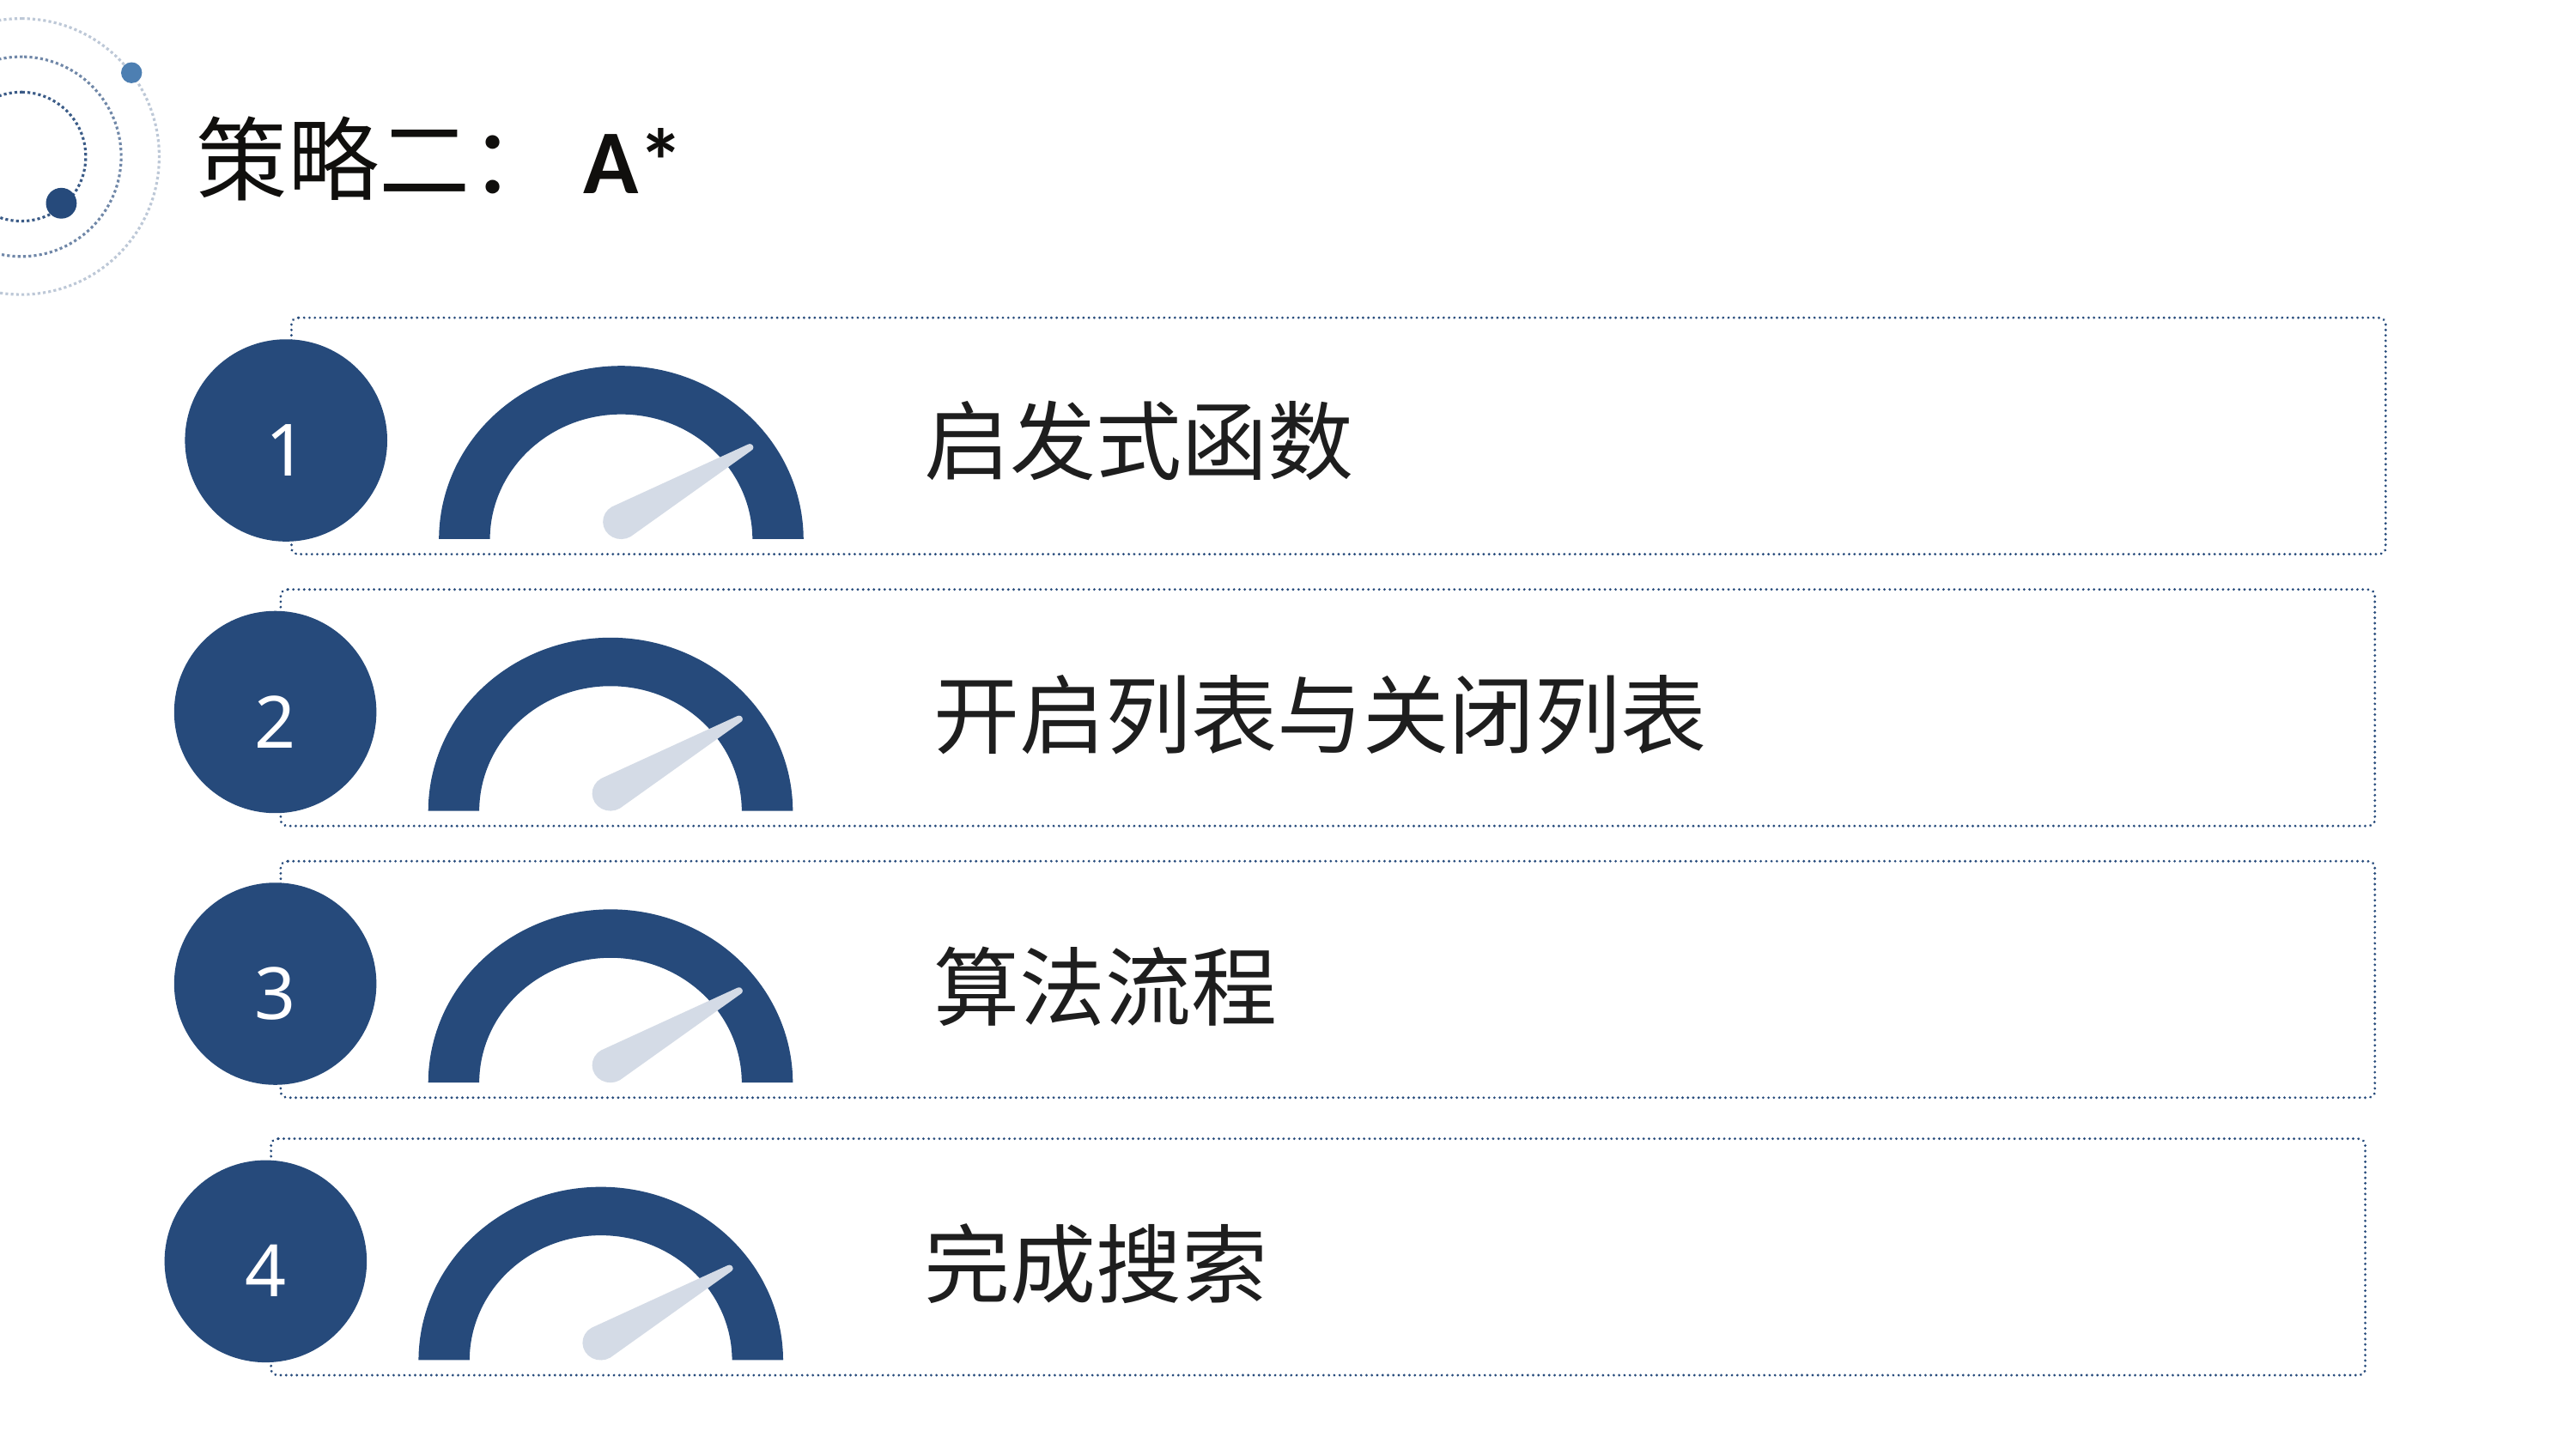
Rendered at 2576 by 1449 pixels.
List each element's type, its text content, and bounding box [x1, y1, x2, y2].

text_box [438, 365, 804, 540]
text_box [173, 860, 2375, 1098]
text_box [173, 589, 2375, 827]
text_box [164, 1138, 2366, 1376]
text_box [185, 338, 388, 543]
text_box 策略二：A* [196, 102, 1078, 212]
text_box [0, 18, 160, 295]
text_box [291, 317, 2386, 555]
